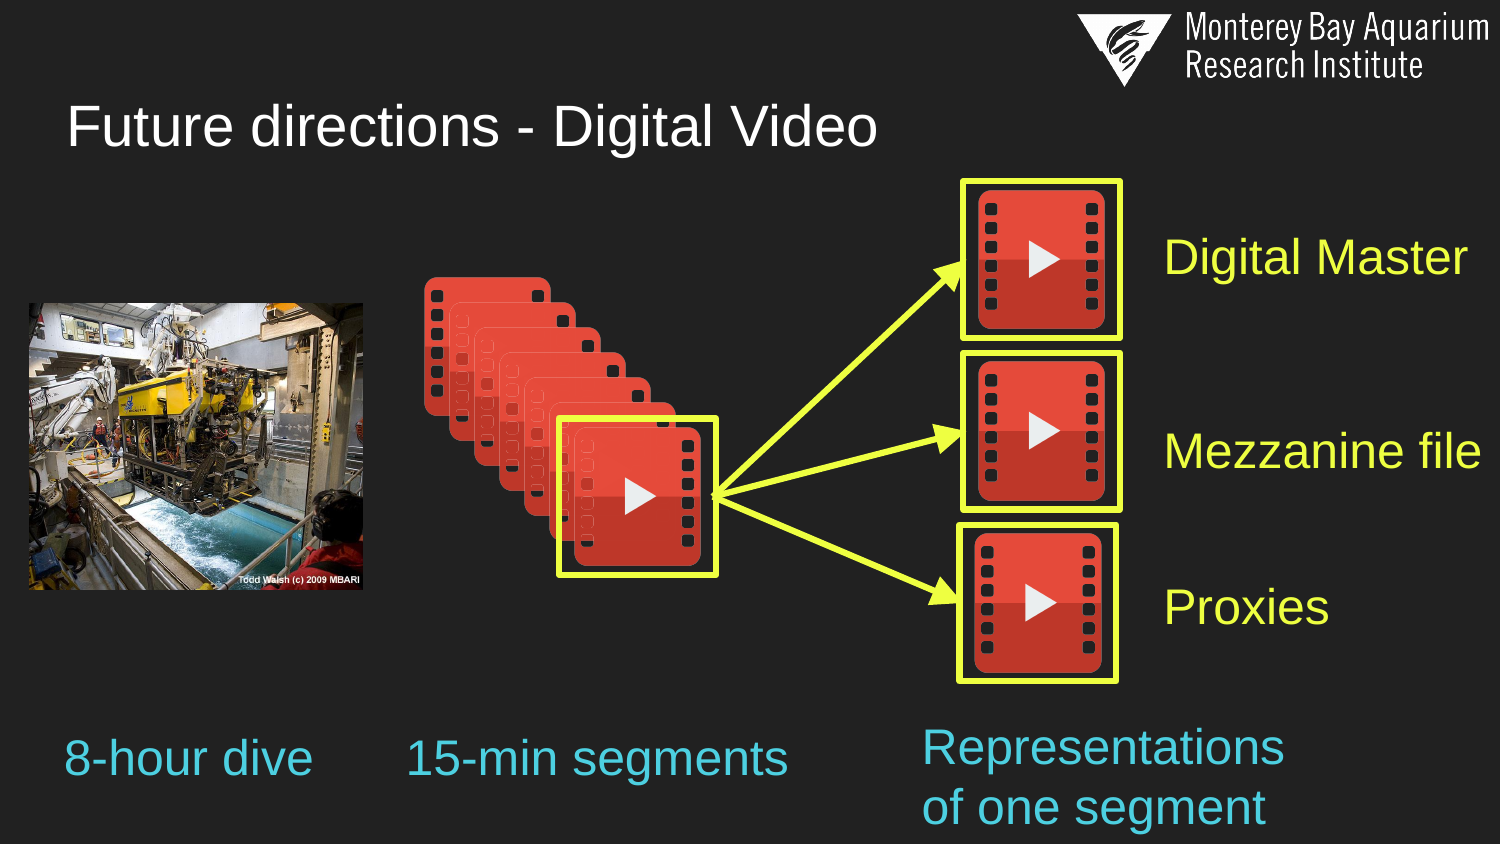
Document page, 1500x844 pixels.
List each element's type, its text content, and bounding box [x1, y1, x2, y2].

picture [962, 527, 1114, 679]
picture [412, 271, 712, 573]
text_box Digital Master [1148, 209, 1500, 310]
picture [29, 303, 363, 591]
picture [966, 183, 1117, 335]
text_box 15-min segments [390, 710, 835, 811]
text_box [712, 504, 963, 604]
text_box Proxies [1148, 559, 1500, 659]
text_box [712, 259, 967, 497]
picture [966, 355, 1117, 507]
title Future directions - Digital Video [51, 72, 1449, 167]
text_box Representations of one segment [906, 699, 1351, 800]
text_box 8-hour dive [48, 710, 344, 811]
picture [1077, 12, 1488, 87]
text_box Mezzanine file [1148, 403, 1500, 503]
